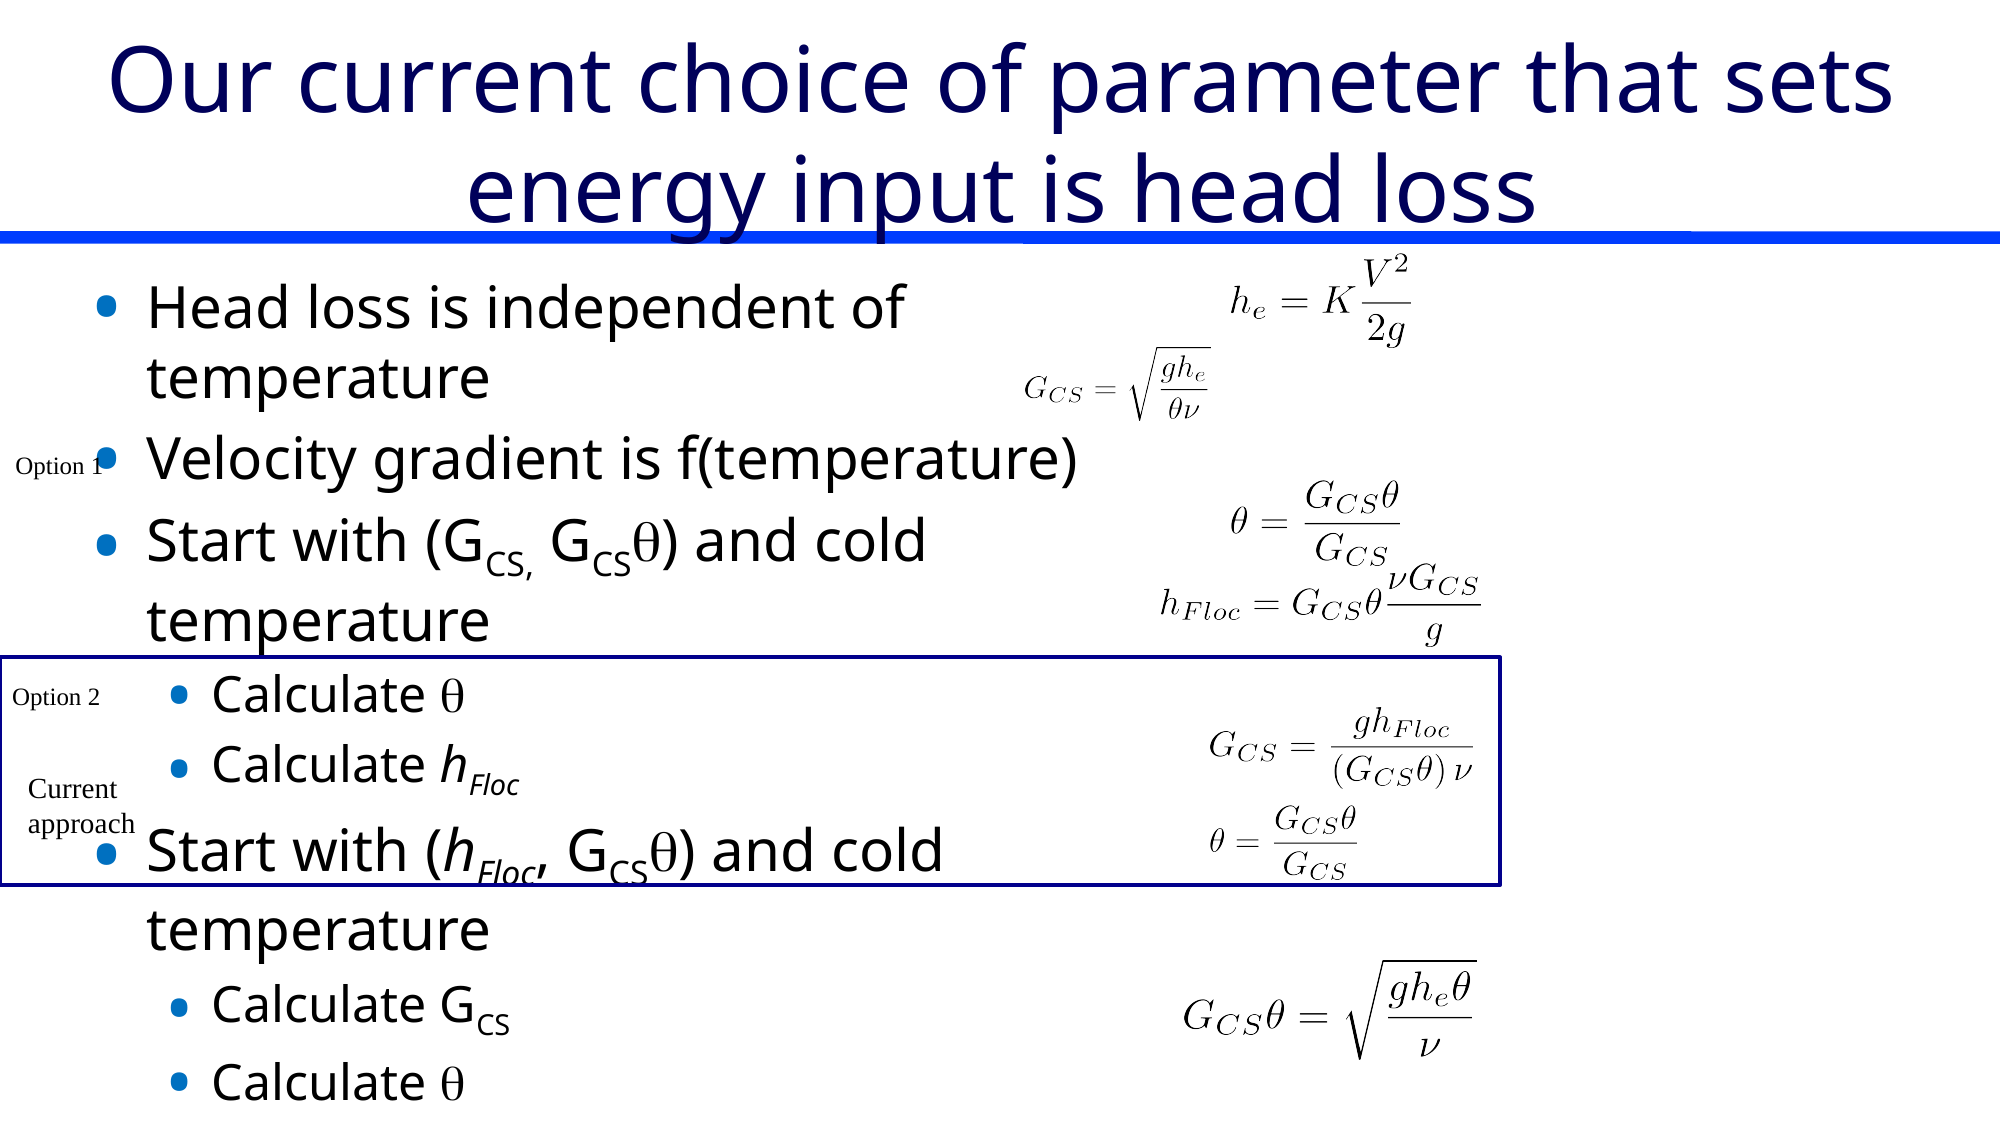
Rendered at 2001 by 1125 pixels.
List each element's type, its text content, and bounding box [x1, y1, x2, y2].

text_box [0, 655, 1502, 887]
title Our current choice of parameter that sets energy input is head loss [75, 37, 1930, 225]
list Head loss is independent of temperature Velocity gradient is f(temperature) Start with (GCS, GCSq) and cold temperature Calculate q Calculate hFloc Start with (hFloc, GCSq) and cold temperature Calculate GCS Calculate q GCS(and hence GCSq) will increase when the flocculator is operated at warmer temperatures due to decrease in viscosity [74, 887, 1260, 1006]
picture [1231, 252, 1412, 348]
text_box Option 1 [0, 442, 119, 487]
picture [1025, 346, 1211, 422]
picture [1161, 479, 1481, 648]
picture [1210, 707, 1473, 790]
picture [1210, 805, 1357, 880]
list Head loss is independent of temperature Velocity gradient is f(temperature) Start with (GCS, GCSq) and cold temperature Calculate q Calculate hFloc Start with (hFloc, GCSq) and cold temperature Calculate GCS Calculate q GCS(and hence GCSq) will increase when the flocculator is operated at warmer temperatures due to decrease in viscosity [74, 262, 1260, 655]
picture [1184, 959, 1477, 1061]
